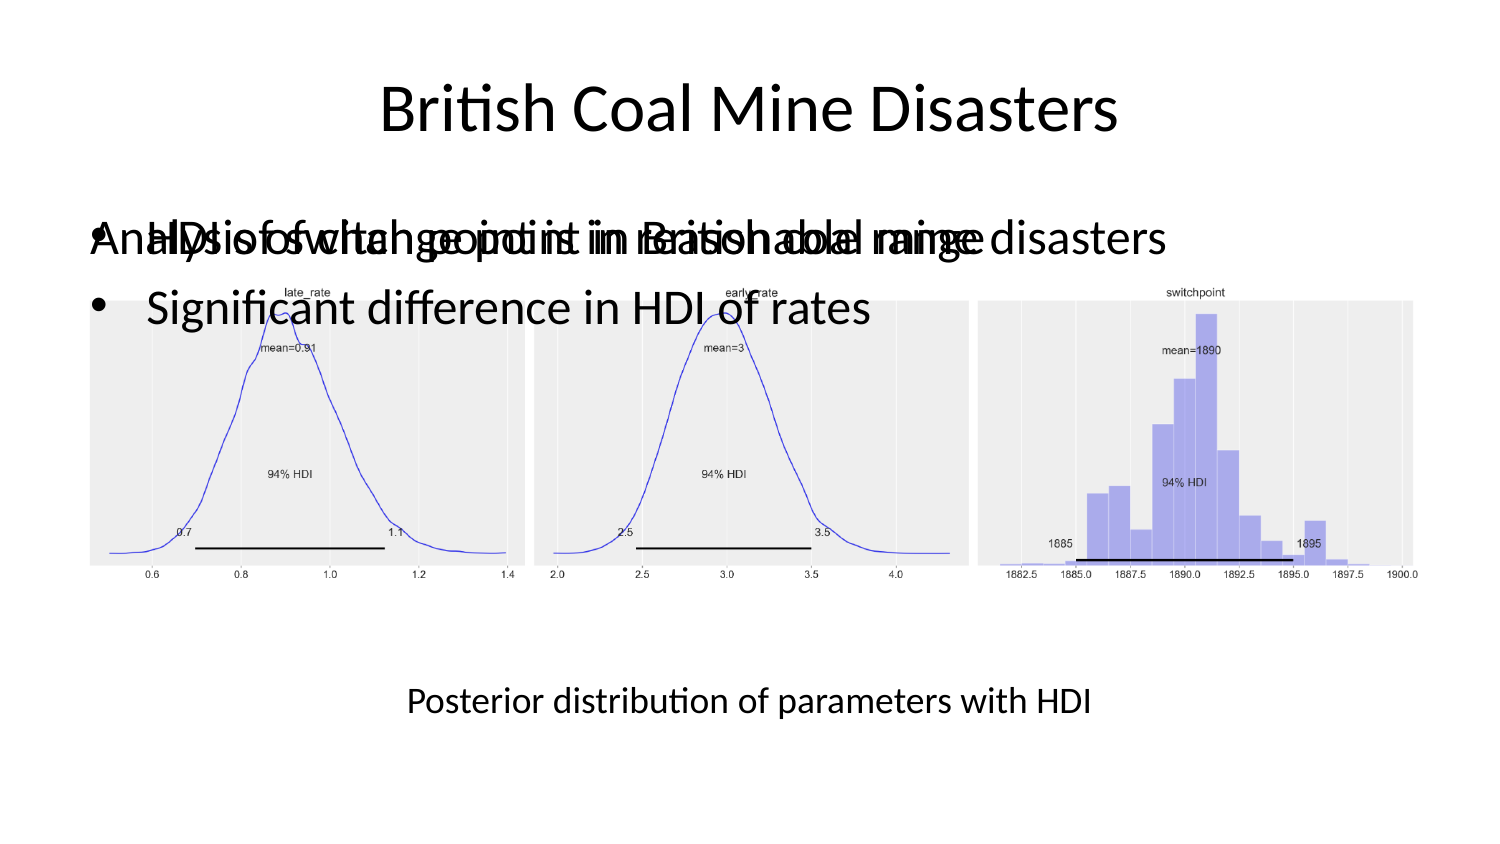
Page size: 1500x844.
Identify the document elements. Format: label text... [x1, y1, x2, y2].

picture [74, 280, 1426, 582]
list HDI of switch point is in reasonable range Significant difference in HDI of rates [75, 589, 1425, 754]
list HDI of switch point is in reasonable range Significant difference in HDI of rates [75, 196, 1425, 280]
title British Coal Mine Disasters [75, 33, 1425, 175]
